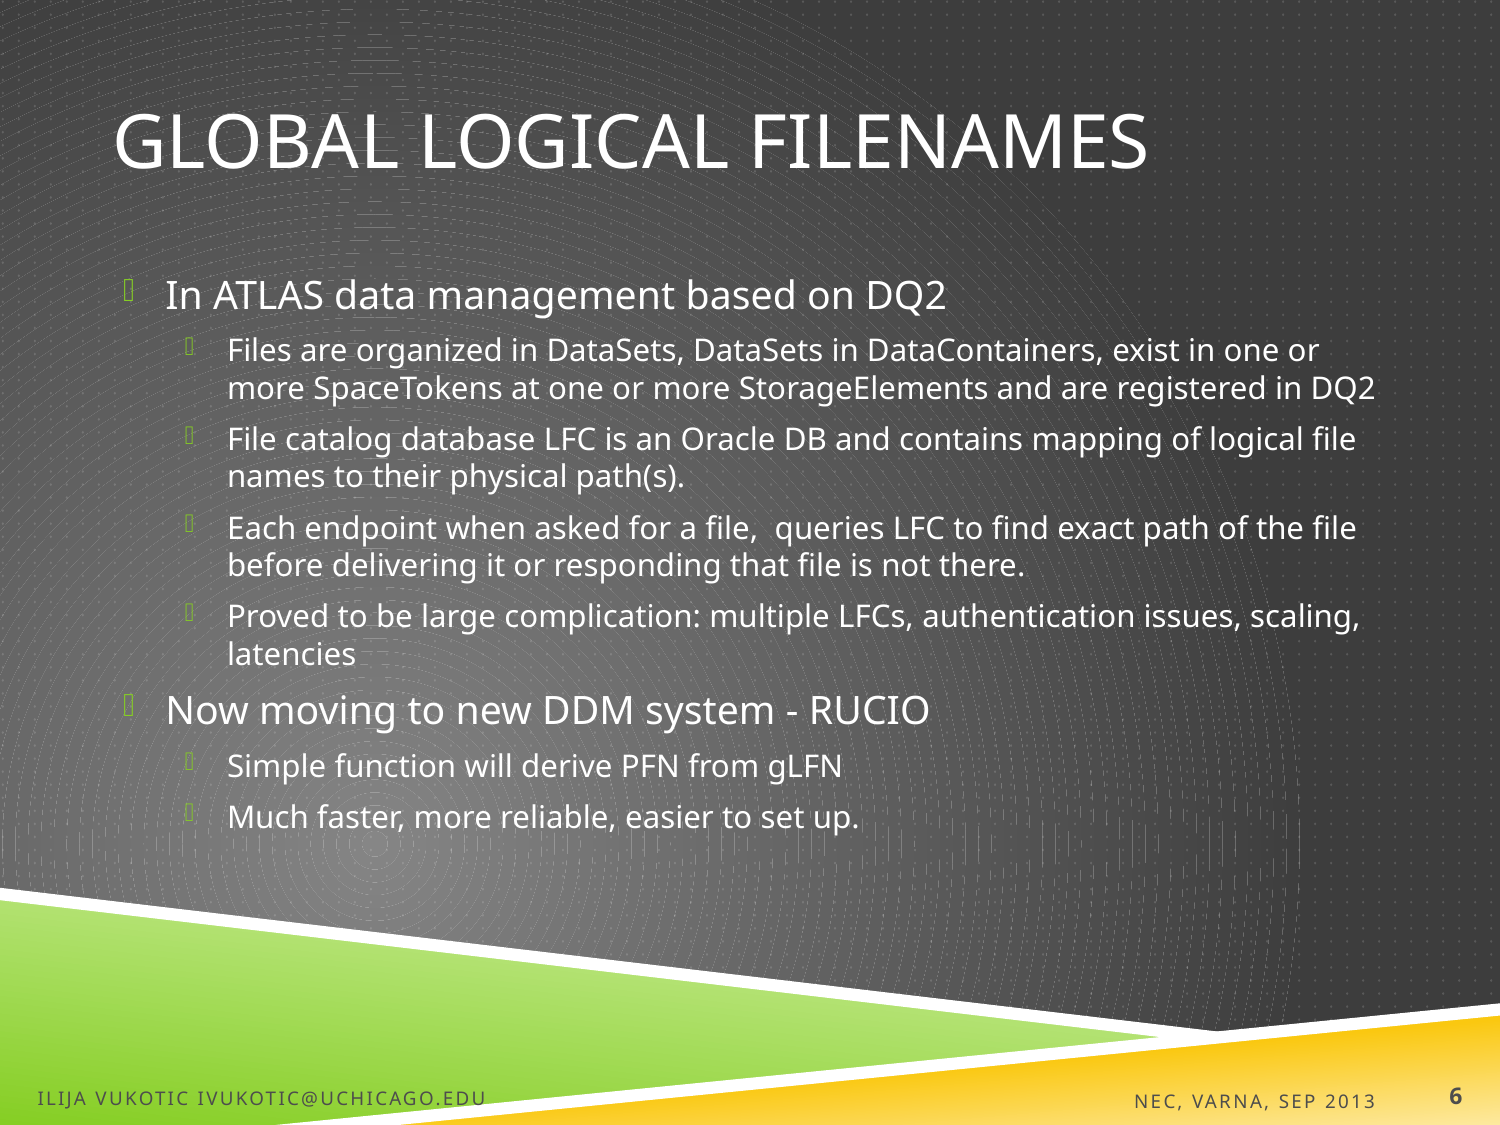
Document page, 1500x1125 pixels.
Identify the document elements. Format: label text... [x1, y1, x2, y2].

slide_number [1050, 1052, 1375, 1113]
title Global Logical Filenames [112, 45, 1388, 233]
footer Ilija Vukotic ivukotic@uchicago.edu [37, 1052, 513, 1113]
slide_number 6 [1387, 1052, 1463, 1113]
list In ATLAS data management based on DQ2 Files are organized in DataSets, DataSets in DataContainers, exist in one or more SpaceTokens at one or more StorageElements and are registered in DQ2 File catalog database LFC is an Oracle DB and contains mapping of logical file names to their physical path(s). Each endpoint when asked for a file, queries LFC to find exact path of the file before delivering it or responding that file is not there. Proved to be large complication: multiple LFCs, authentication issues, scaling, latencies Now moving to new DDM system - RUCIO Simple function will derive PFN from gLFN Much faster, more reliable, easier to set up. [112, 262, 1388, 875]
